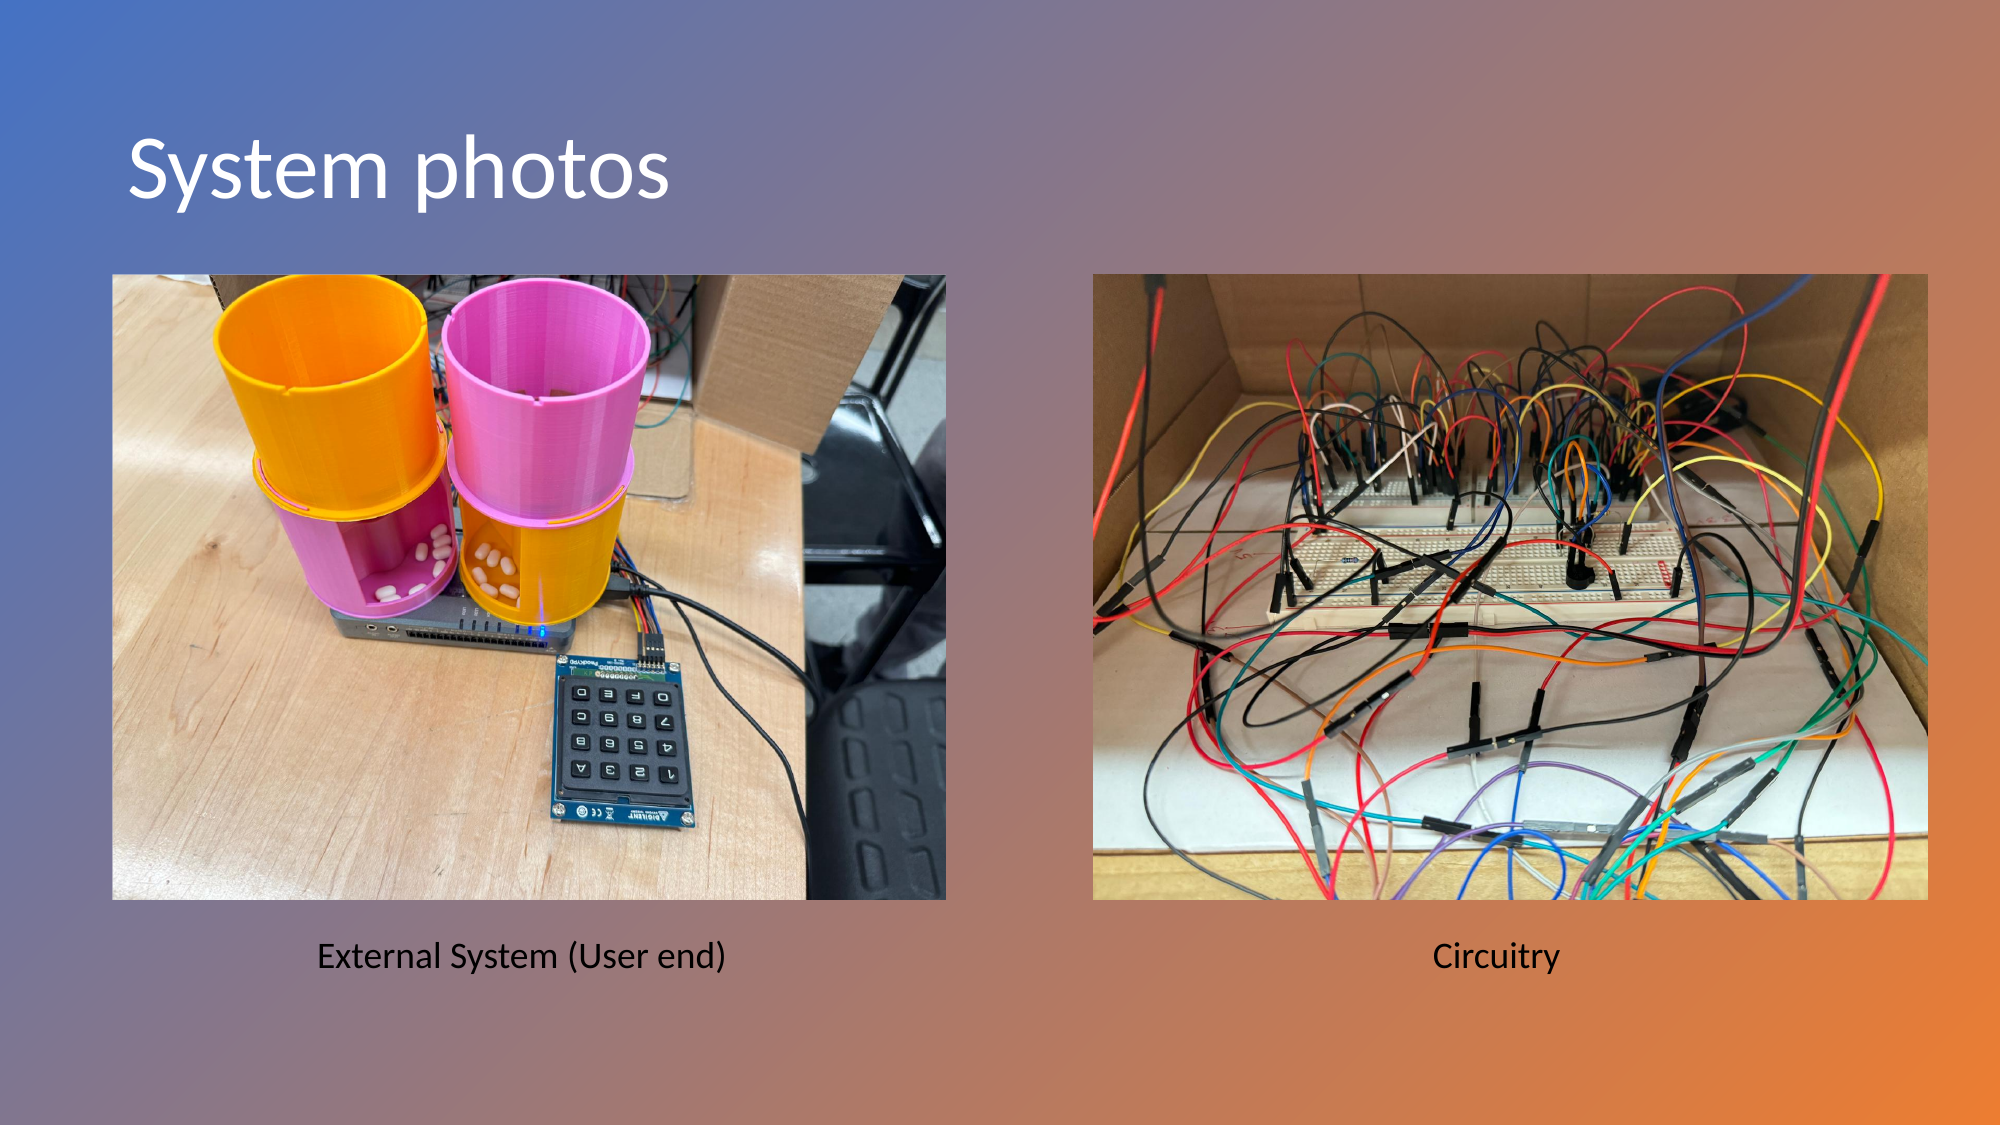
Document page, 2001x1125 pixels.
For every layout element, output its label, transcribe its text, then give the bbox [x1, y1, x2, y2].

text_box [0, 0, 2000, 1125]
title System photos [112, 59, 1863, 278]
text_box Circuitry [1417, 923, 1604, 984]
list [1093, 274, 1928, 901]
picture [113, 170, 945, 1005]
